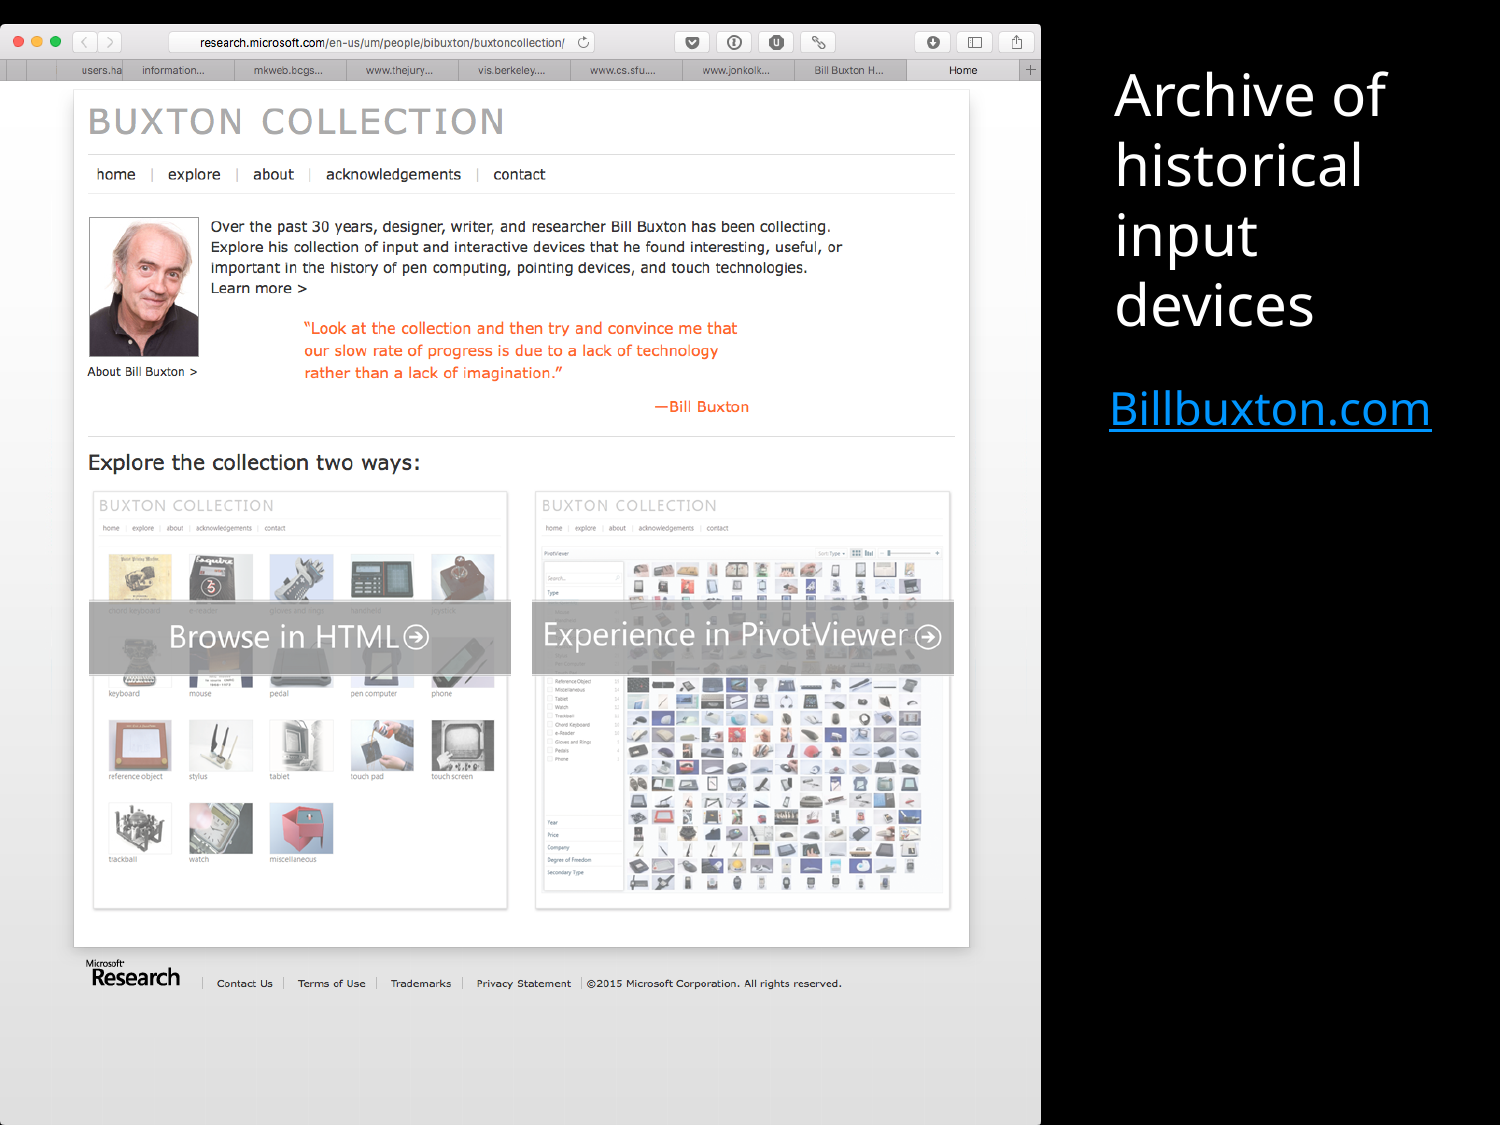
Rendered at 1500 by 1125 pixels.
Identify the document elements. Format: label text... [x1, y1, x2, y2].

text_box Billbuxton.com [1094, 372, 1447, 450]
text_box Archive of historical input devices [1100, 51, 1475, 346]
picture [0, 24, 1041, 1125]
